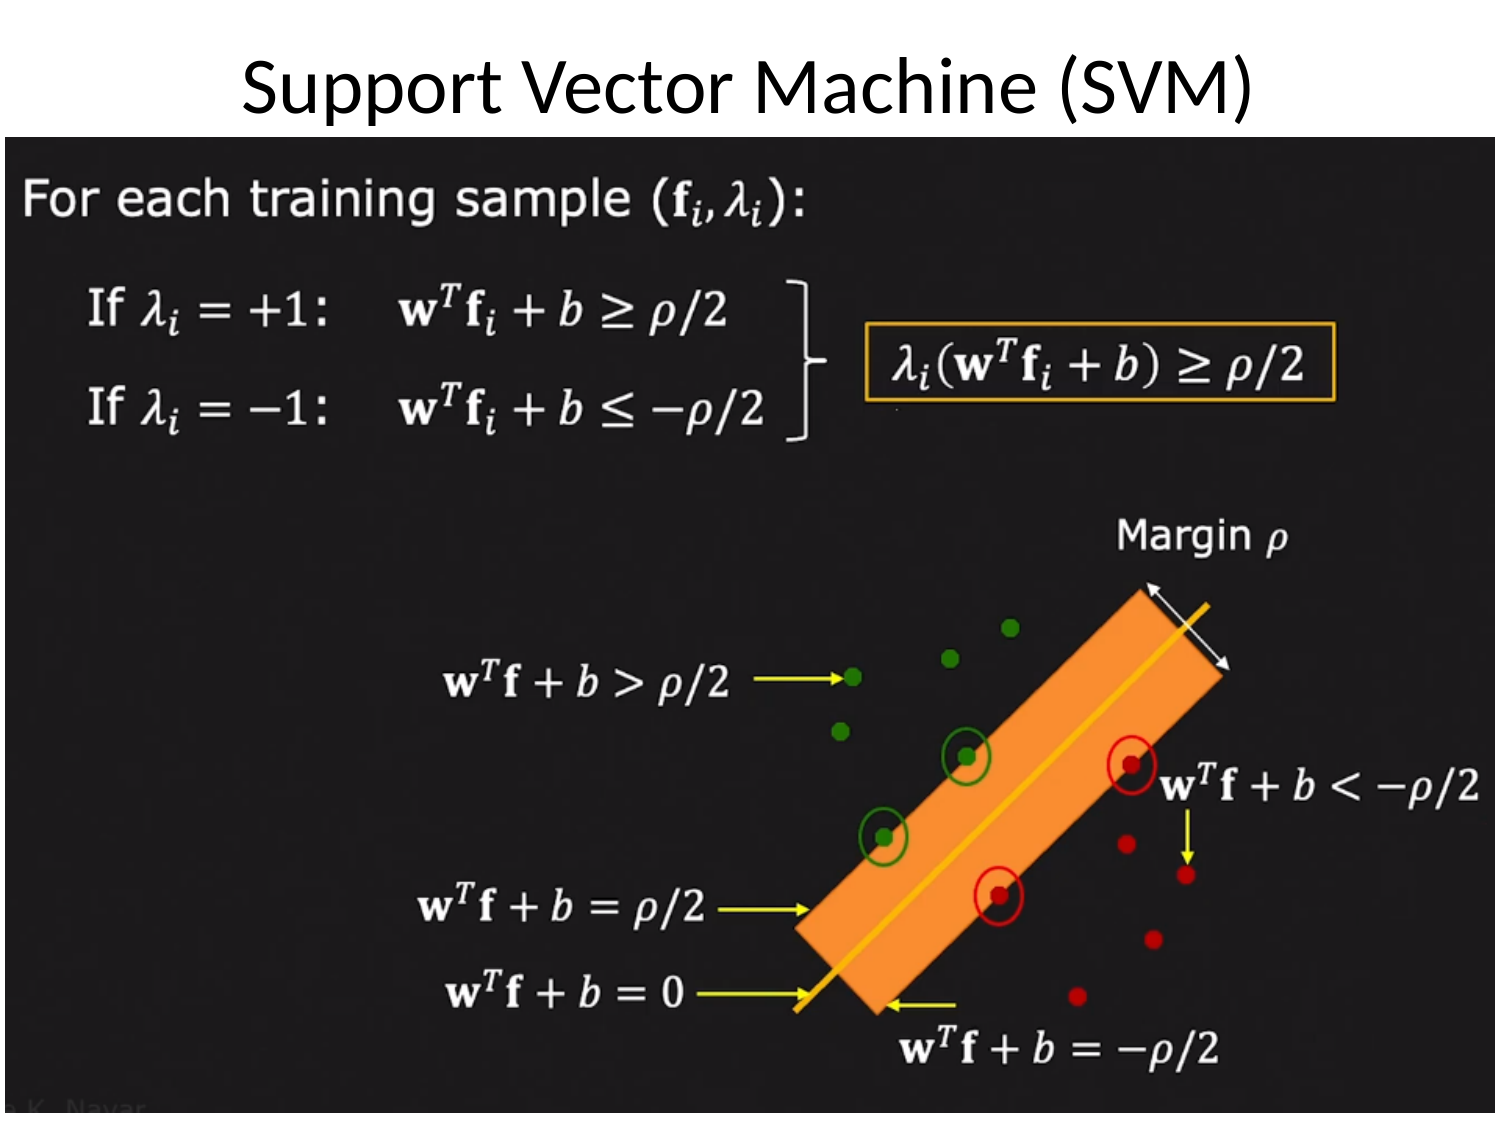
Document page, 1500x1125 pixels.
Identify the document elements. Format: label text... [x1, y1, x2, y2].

title Support Vector Machine (SVM) [75, 24, 1425, 135]
picture [5, 137, 1495, 1113]
